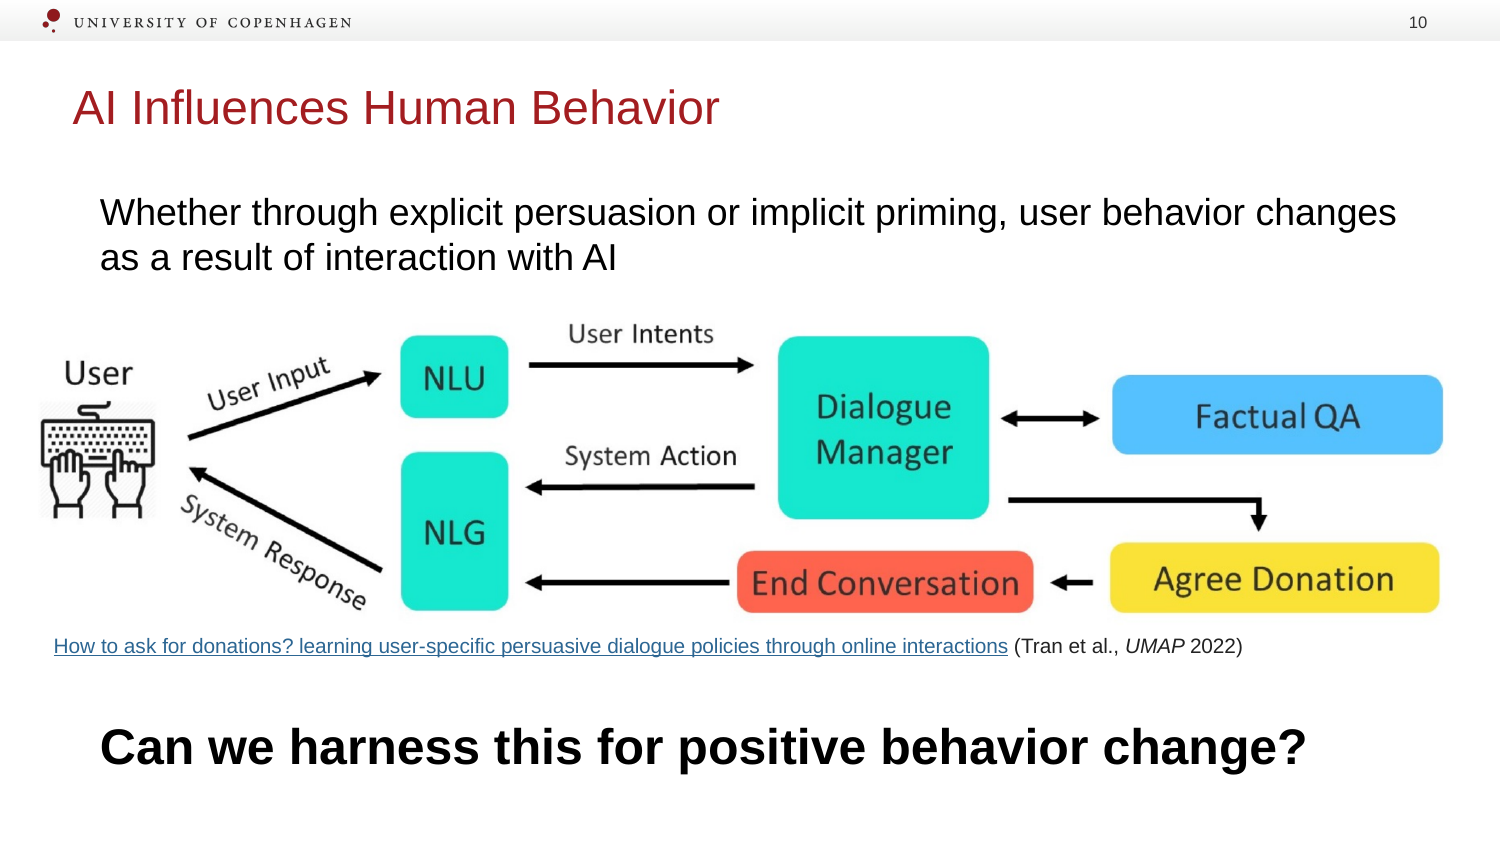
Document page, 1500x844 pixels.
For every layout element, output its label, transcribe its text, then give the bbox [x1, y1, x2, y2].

text_box Whether through explicit persuasion or implicit priming, user behavior changes as a result of interaction with AI [85, 173, 1419, 282]
slide_number ‹#› [1380, 10, 1428, 33]
text_box Can we harness this for positive behavior change? [85, 699, 1419, 807]
picture [24, 284, 1476, 662]
title AI Influences Human Behavior [72, 76, 769, 183]
picture [41, 7, 62, 34]
picture [69, 11, 357, 32]
